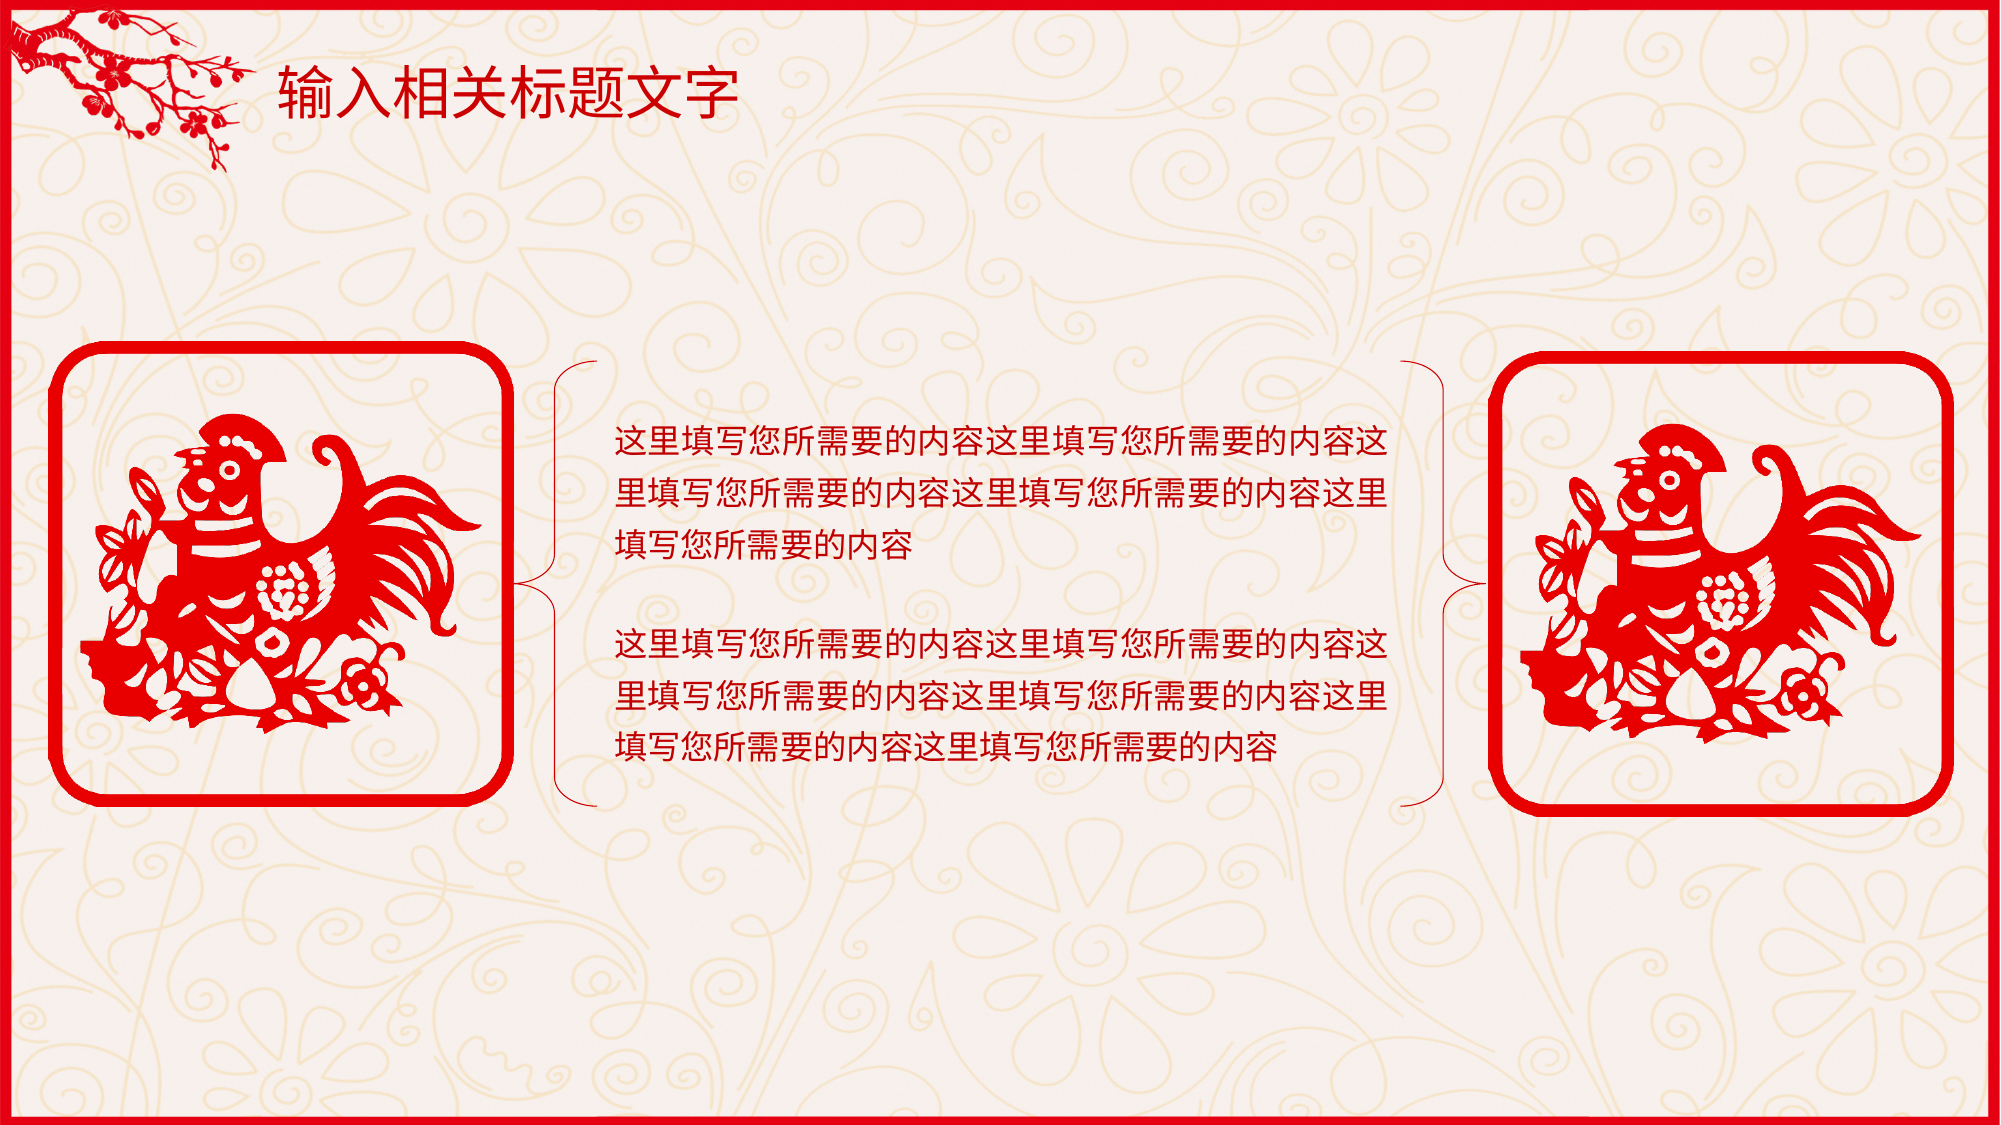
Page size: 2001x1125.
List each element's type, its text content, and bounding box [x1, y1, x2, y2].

picture [0, 0, 2000, 1125]
text_box 输入相关标题文字 [261, 48, 951, 134]
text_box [514, 361, 1487, 807]
